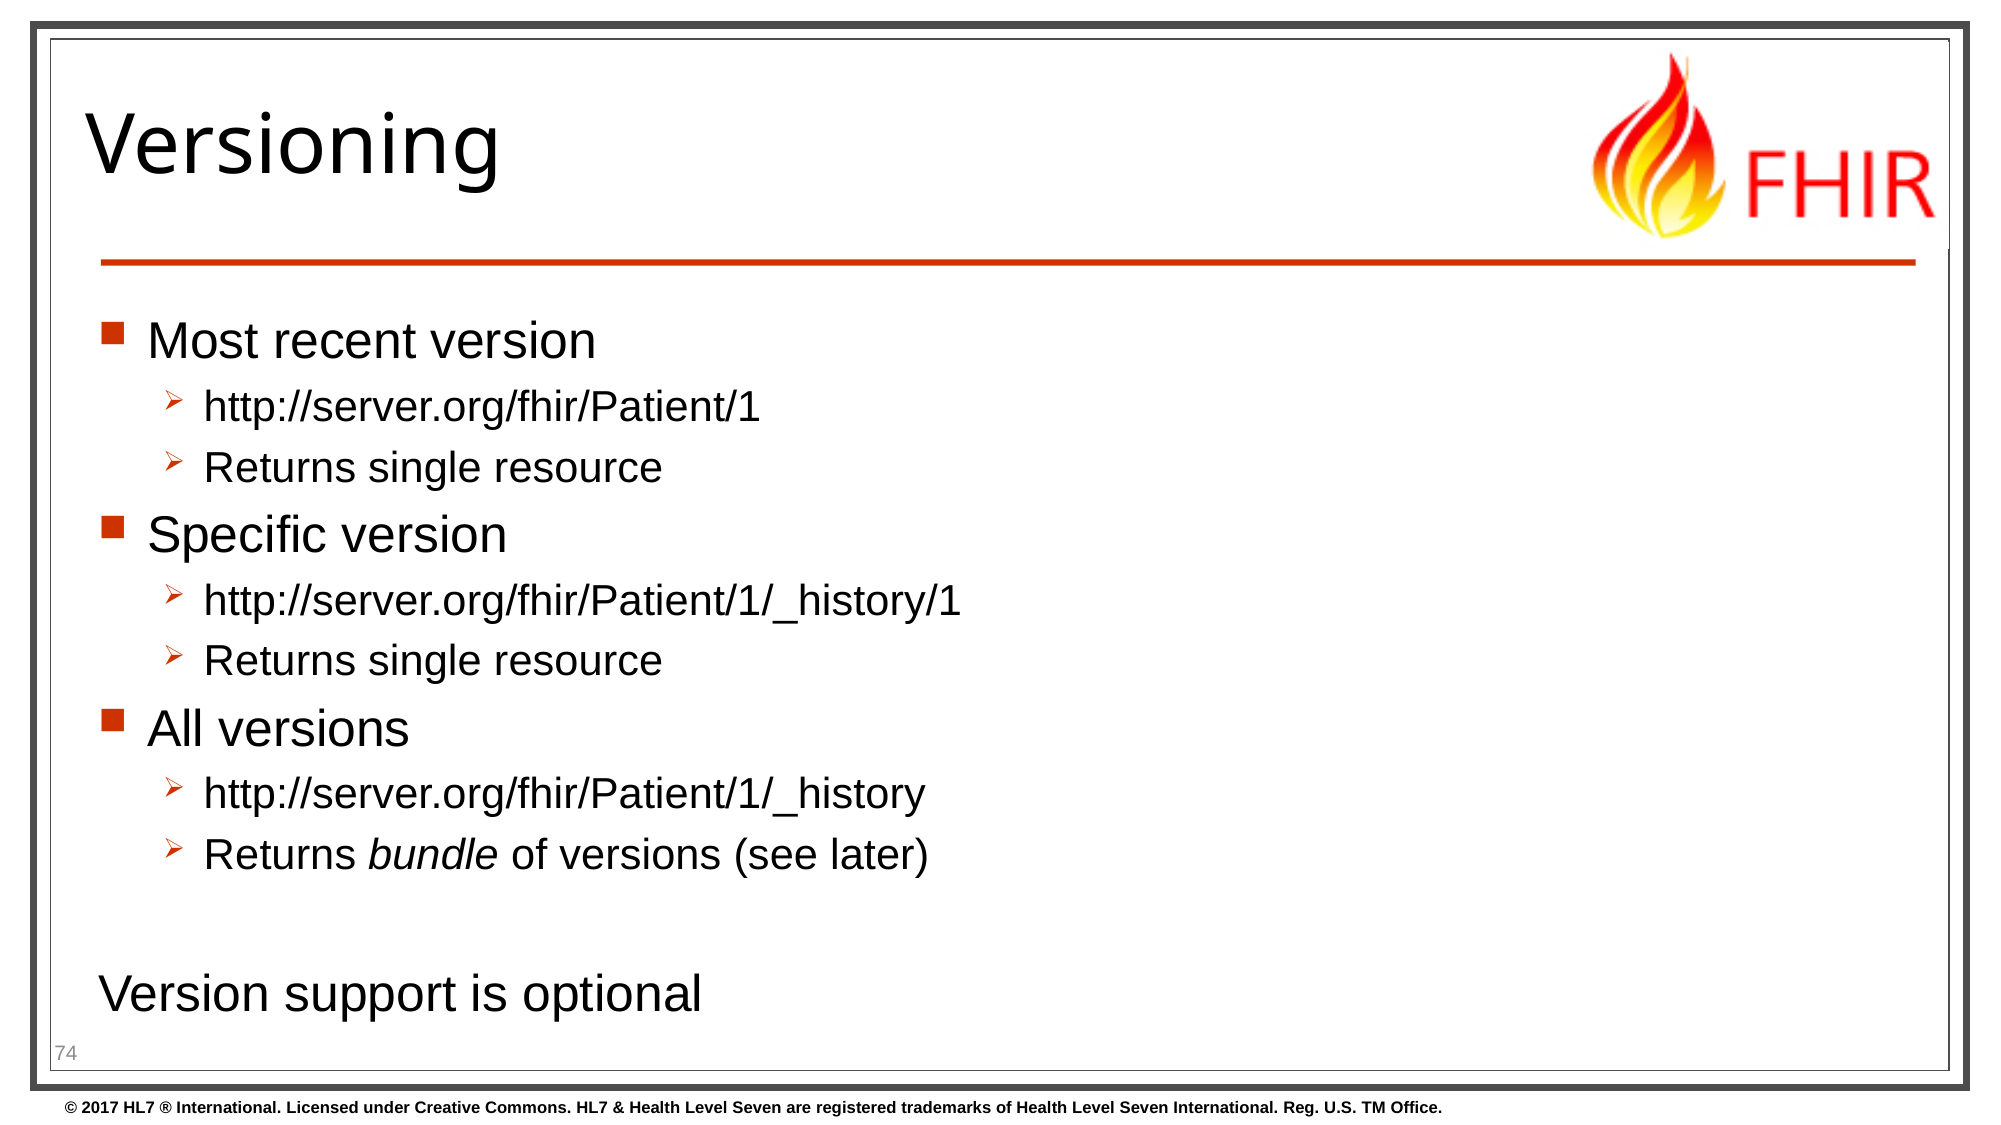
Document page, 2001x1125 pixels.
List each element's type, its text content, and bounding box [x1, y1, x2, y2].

picture [1578, 42, 1949, 249]
title Versioning [70, 54, 1504, 244]
list Most recent version http://server.org/fhir/Patient/1 Returns single resource Specific version http://server.org/fhir/Patient/1/_history/1 Returns single resource All versions http://server.org/fhir/Patient/1/_history Returns bundle of versions (see later) Version support is optional [83, 299, 1917, 1035]
slide_number 74 [39, 1034, 197, 1071]
